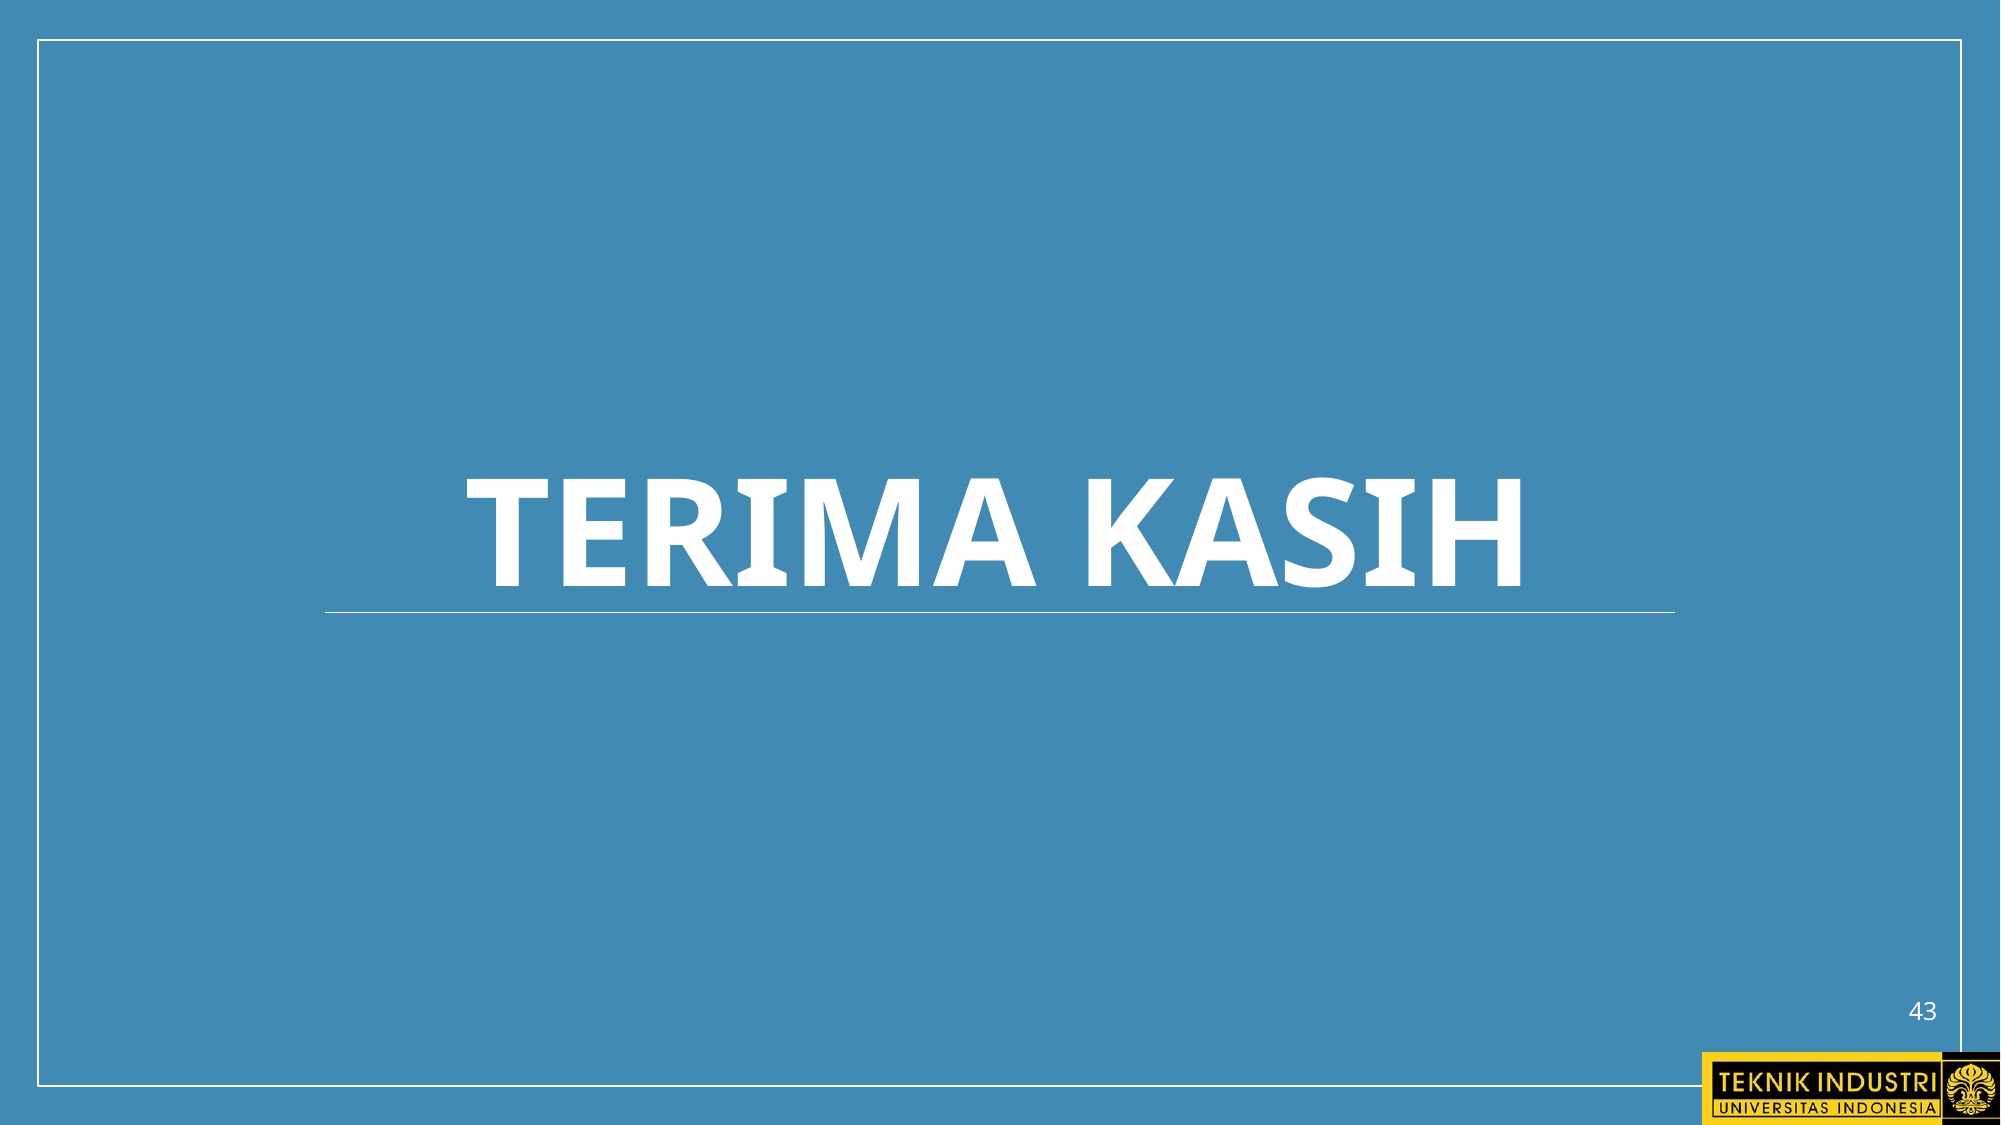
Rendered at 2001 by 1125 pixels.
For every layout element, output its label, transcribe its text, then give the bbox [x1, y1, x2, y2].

slide_number 43 [1672, 982, 1953, 1043]
picture [1702, 1052, 2001, 1125]
title Terima kasih [182, 144, 1818, 625]
